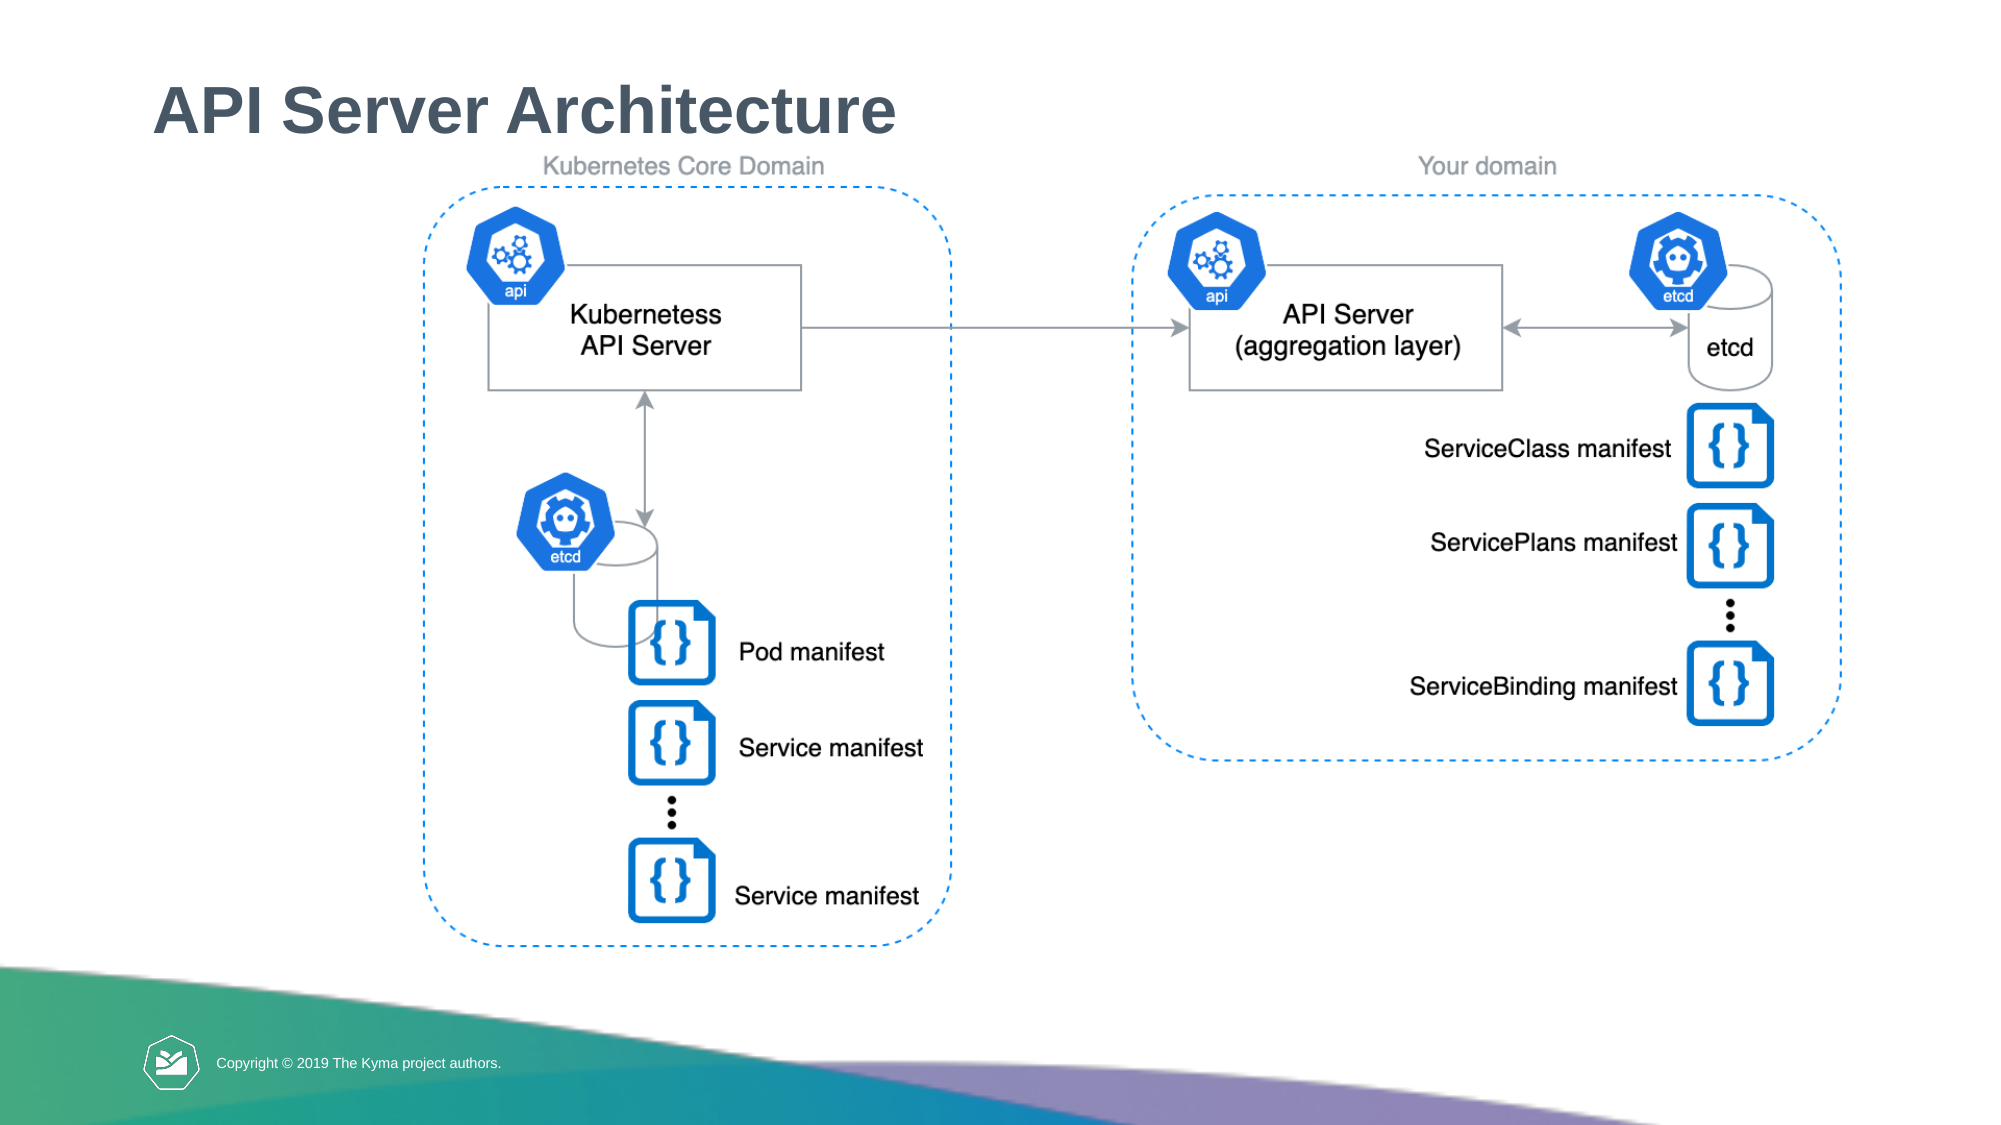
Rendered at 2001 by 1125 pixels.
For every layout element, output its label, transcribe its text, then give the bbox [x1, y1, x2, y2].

title API Server Architecture [137, 59, 1863, 278]
picture [0, 138, 2001, 1125]
